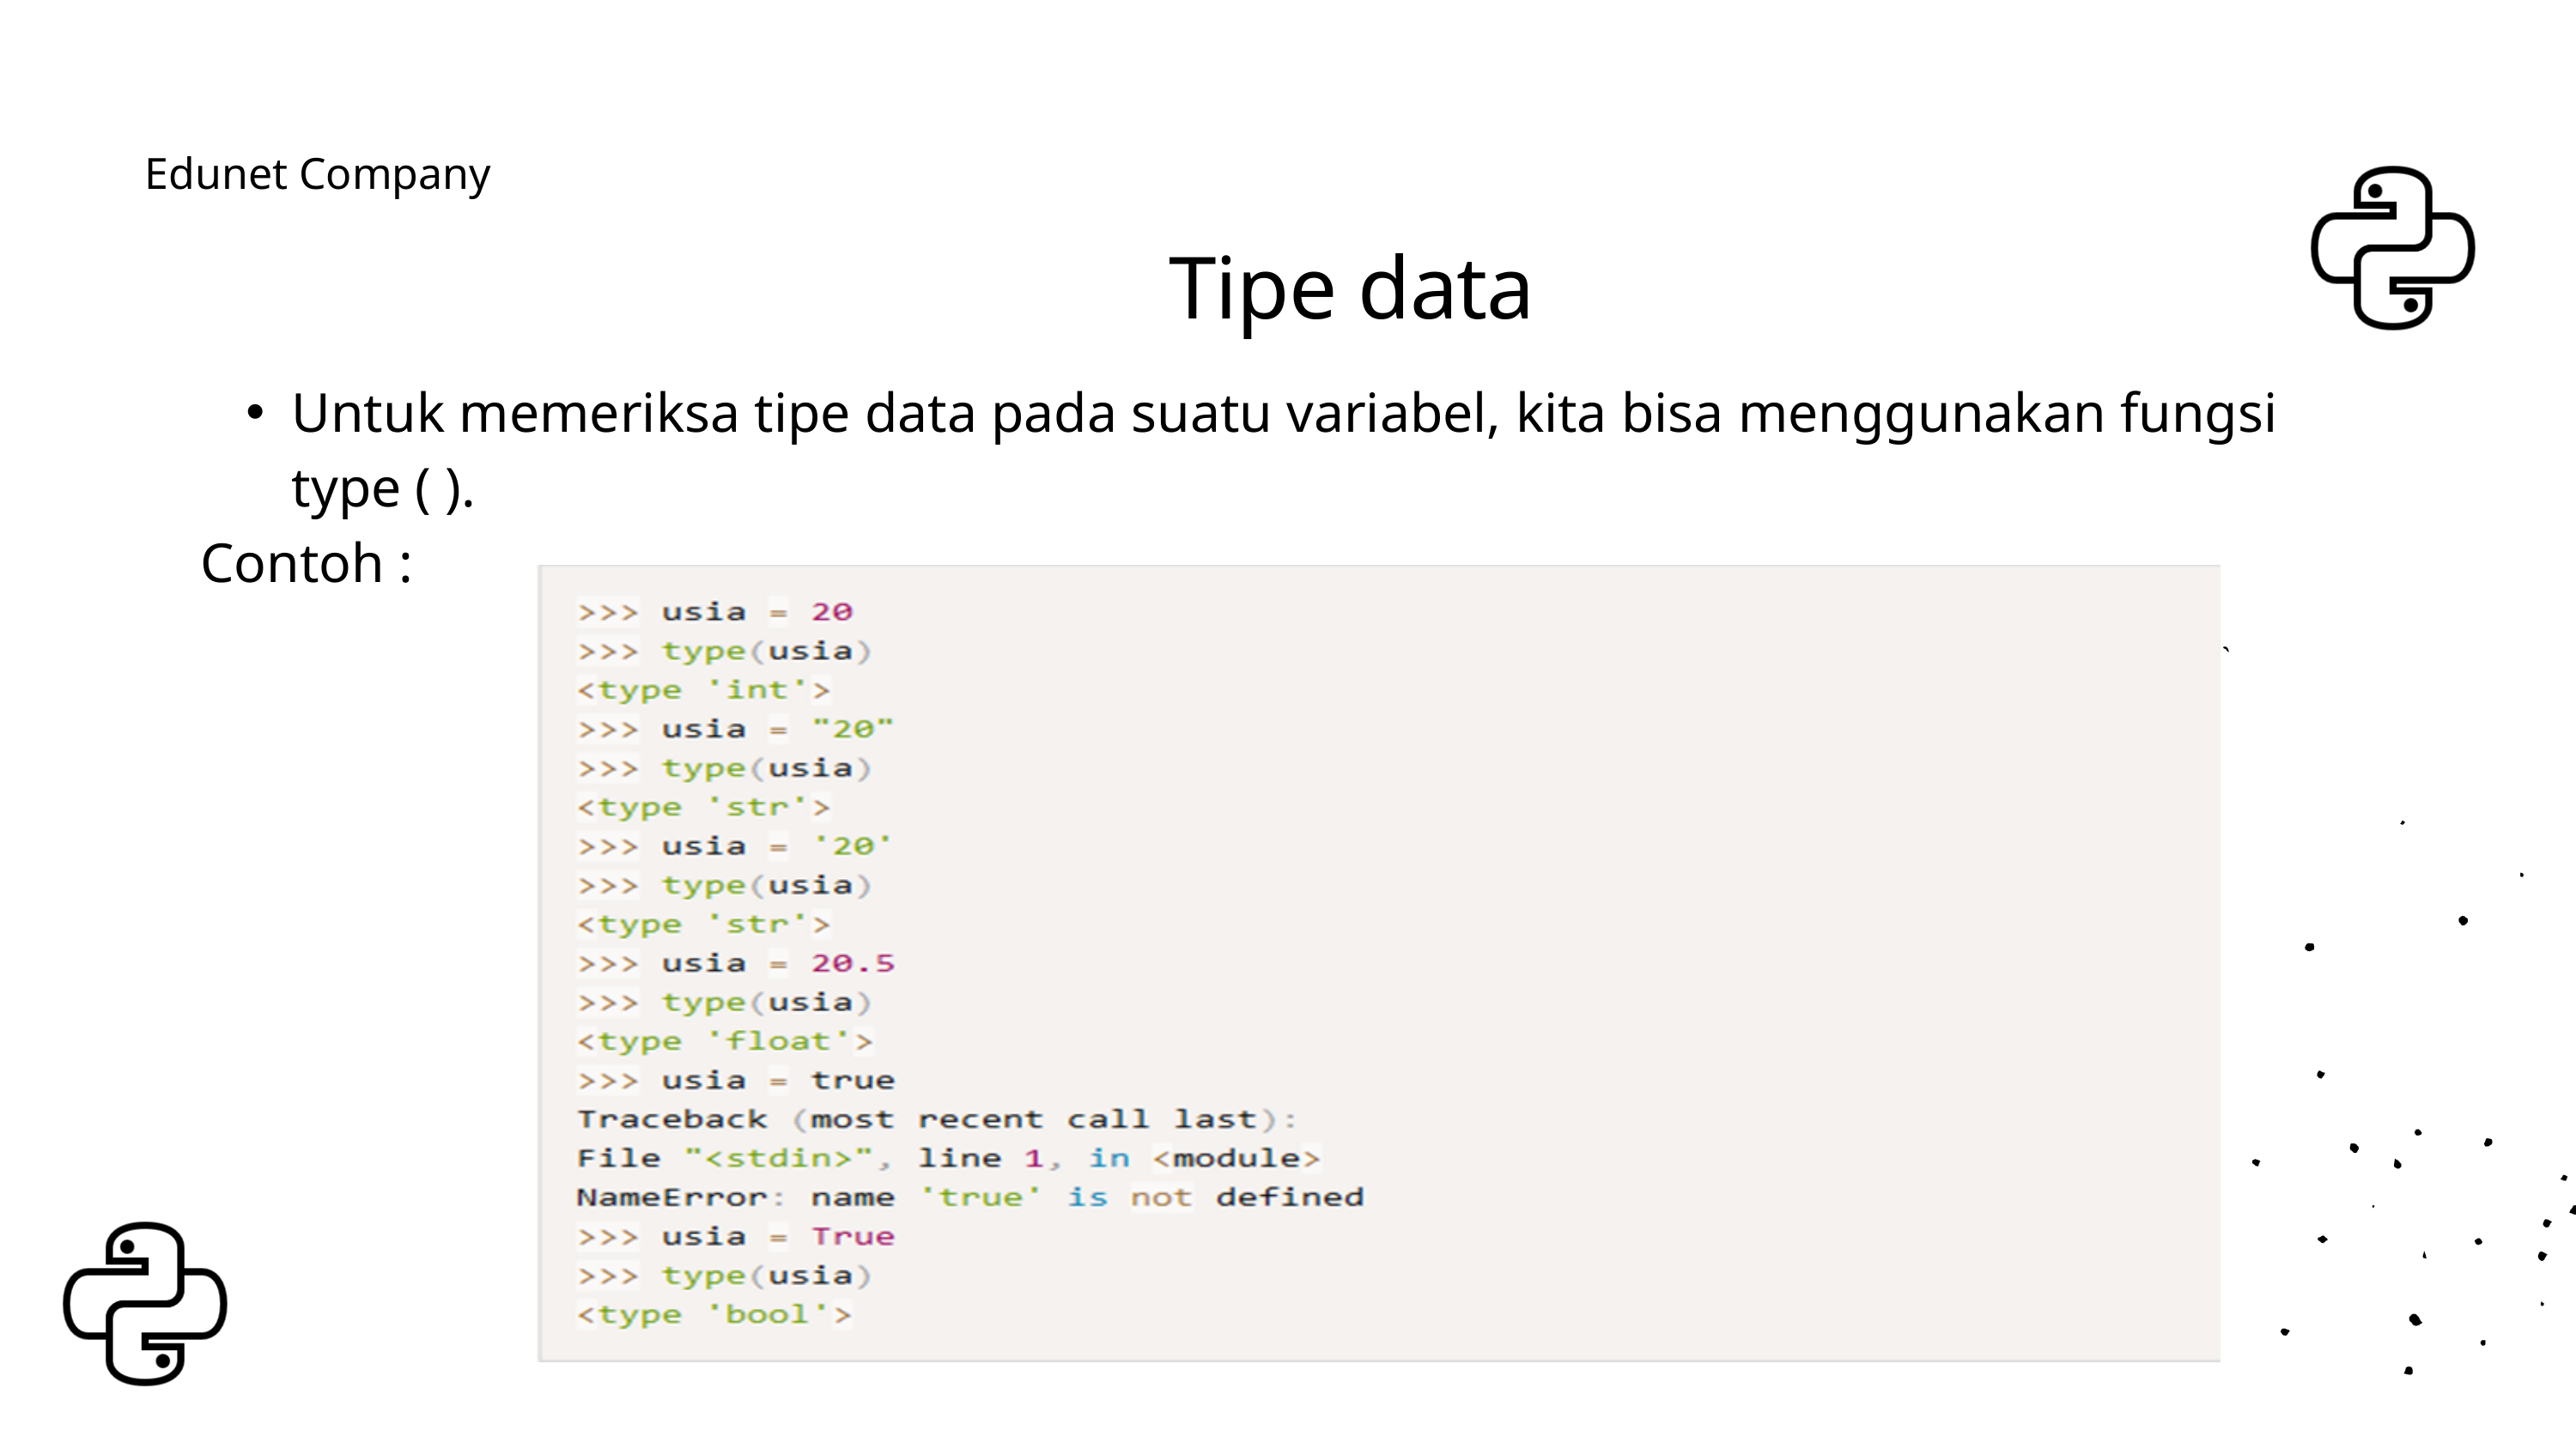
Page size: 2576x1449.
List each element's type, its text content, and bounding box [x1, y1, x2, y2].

text_box Untuk memeriksa tipe data pada suatu variabel, kita bisa menggunakan fungsi type ( ). Contoh : [200, 367, 2304, 669]
text_box Tipe data [667, 236, 2037, 336]
picture [2303, 158, 2482, 337]
picture [55, 1214, 234, 1393]
picture [537, 565, 2576, 1449]
text_box Edunet Company [144, 137, 699, 198]
